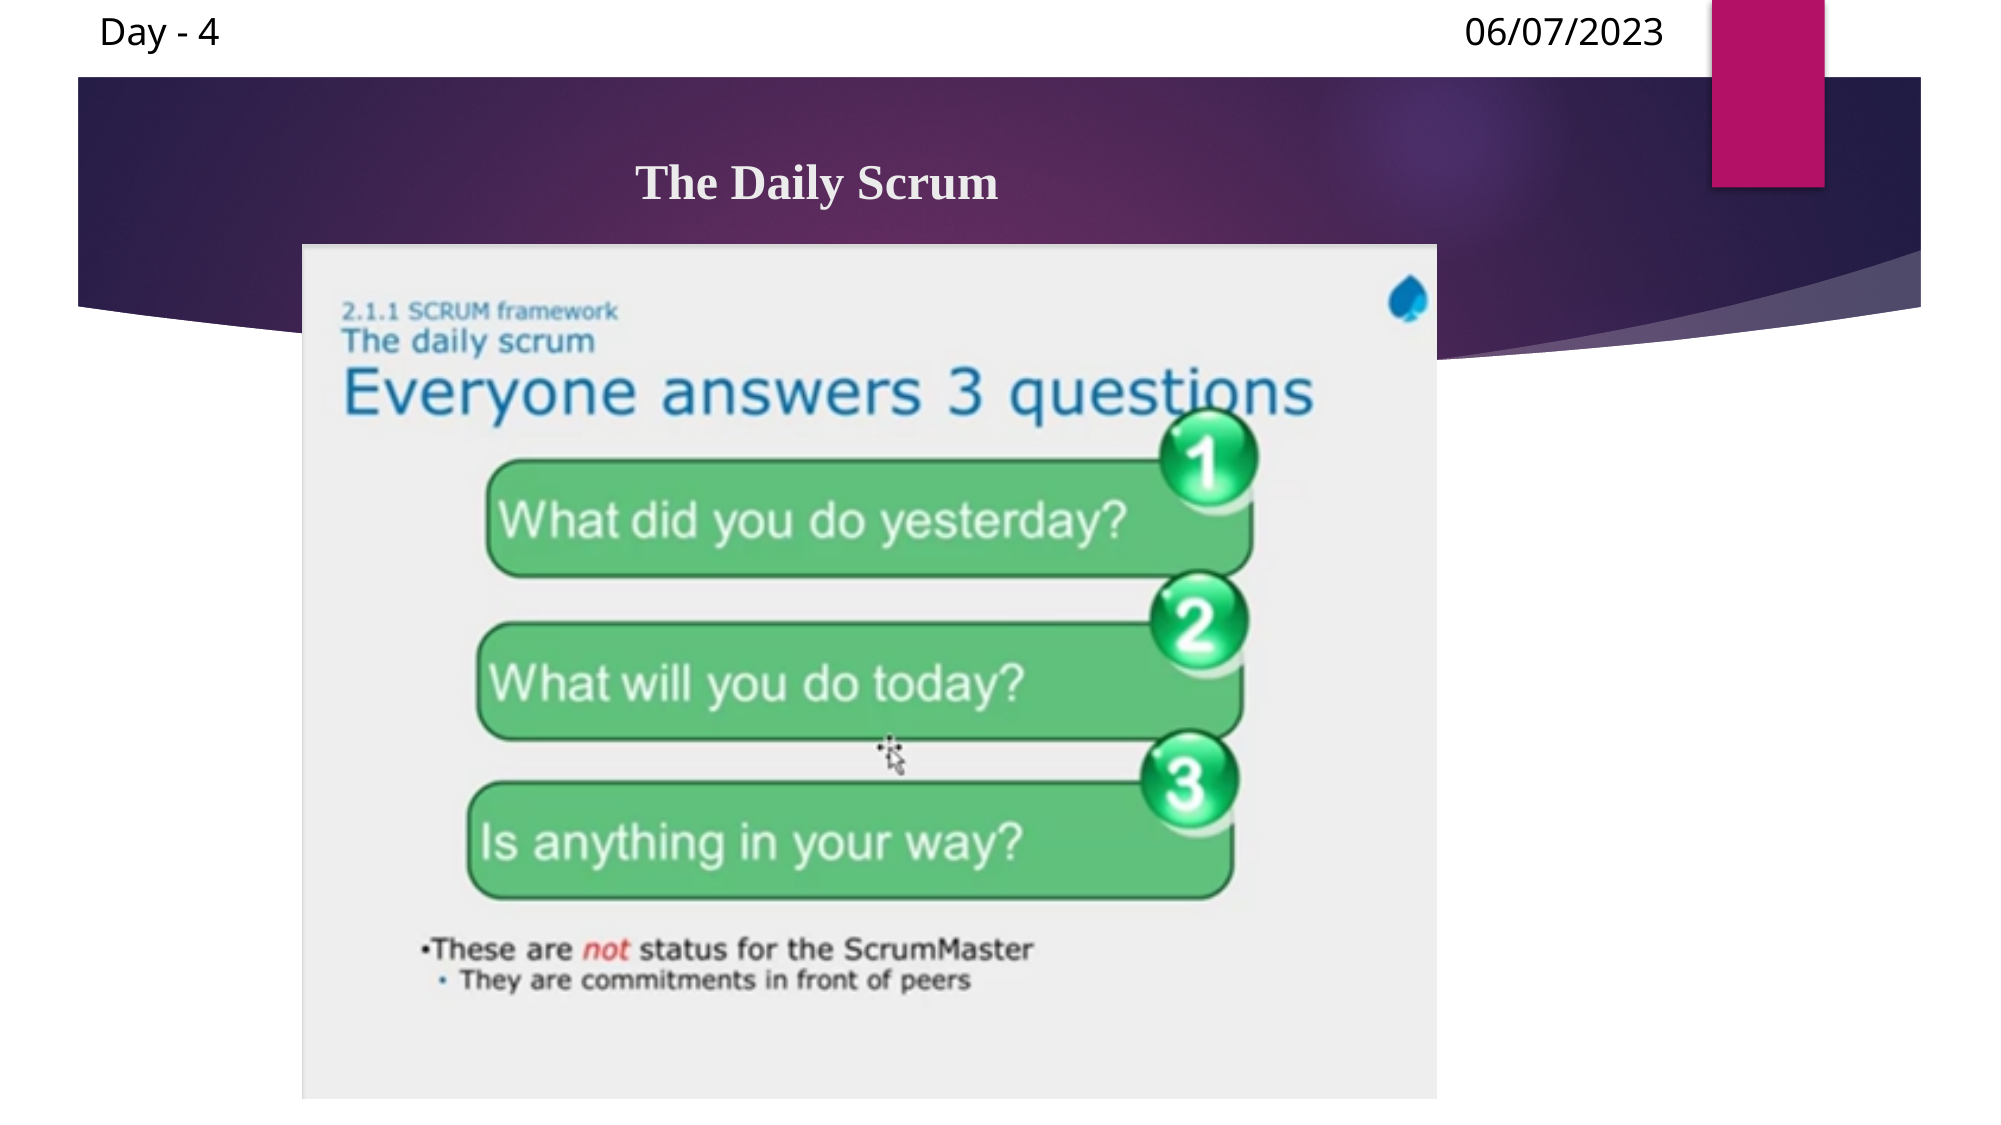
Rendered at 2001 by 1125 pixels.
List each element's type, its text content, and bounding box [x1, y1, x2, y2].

text_box 06/07/2023 [1449, 0, 1698, 60]
text_box Day - 4 [84, 0, 299, 60]
picture [79, 78, 1920, 359]
title The Daily Scrum [619, 130, 1627, 229]
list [301, 243, 1437, 1099]
text_box Thank you [1521, 315, 1734, 354]
